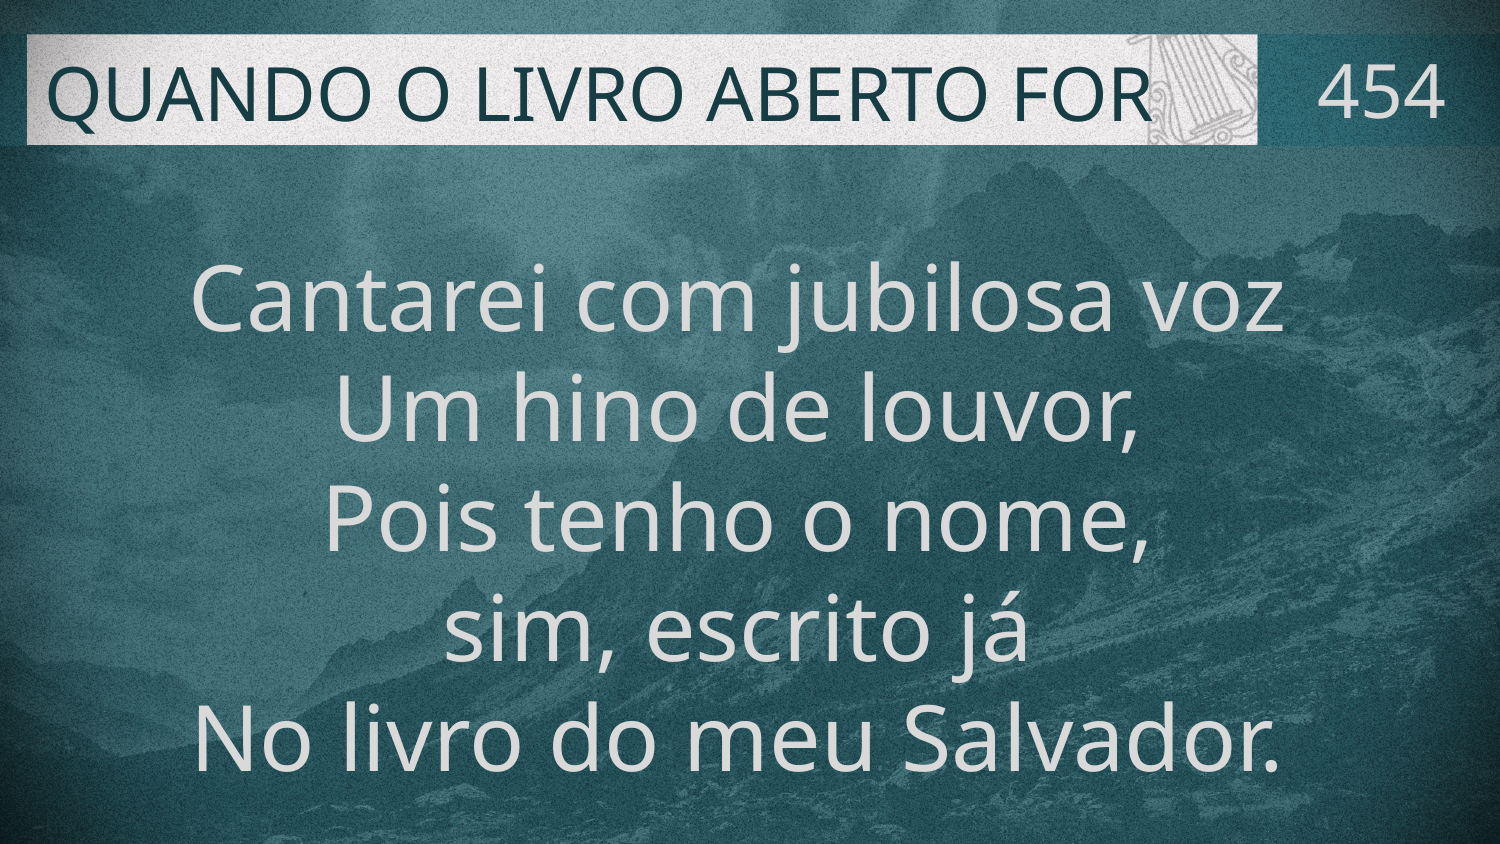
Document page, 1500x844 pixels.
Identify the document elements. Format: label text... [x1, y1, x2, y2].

list Cantarei com jubilosa voz Um hino de louvor, Pois tenho o nome, sim, escrito já No livro do meu Salvador. [0, 185, 1500, 844]
list 454 [1281, 36, 1483, 143]
title QUANDO O LIVRO ABERTO FOR [29, 33, 1258, 151]
picture [0, 0, 1500, 185]
